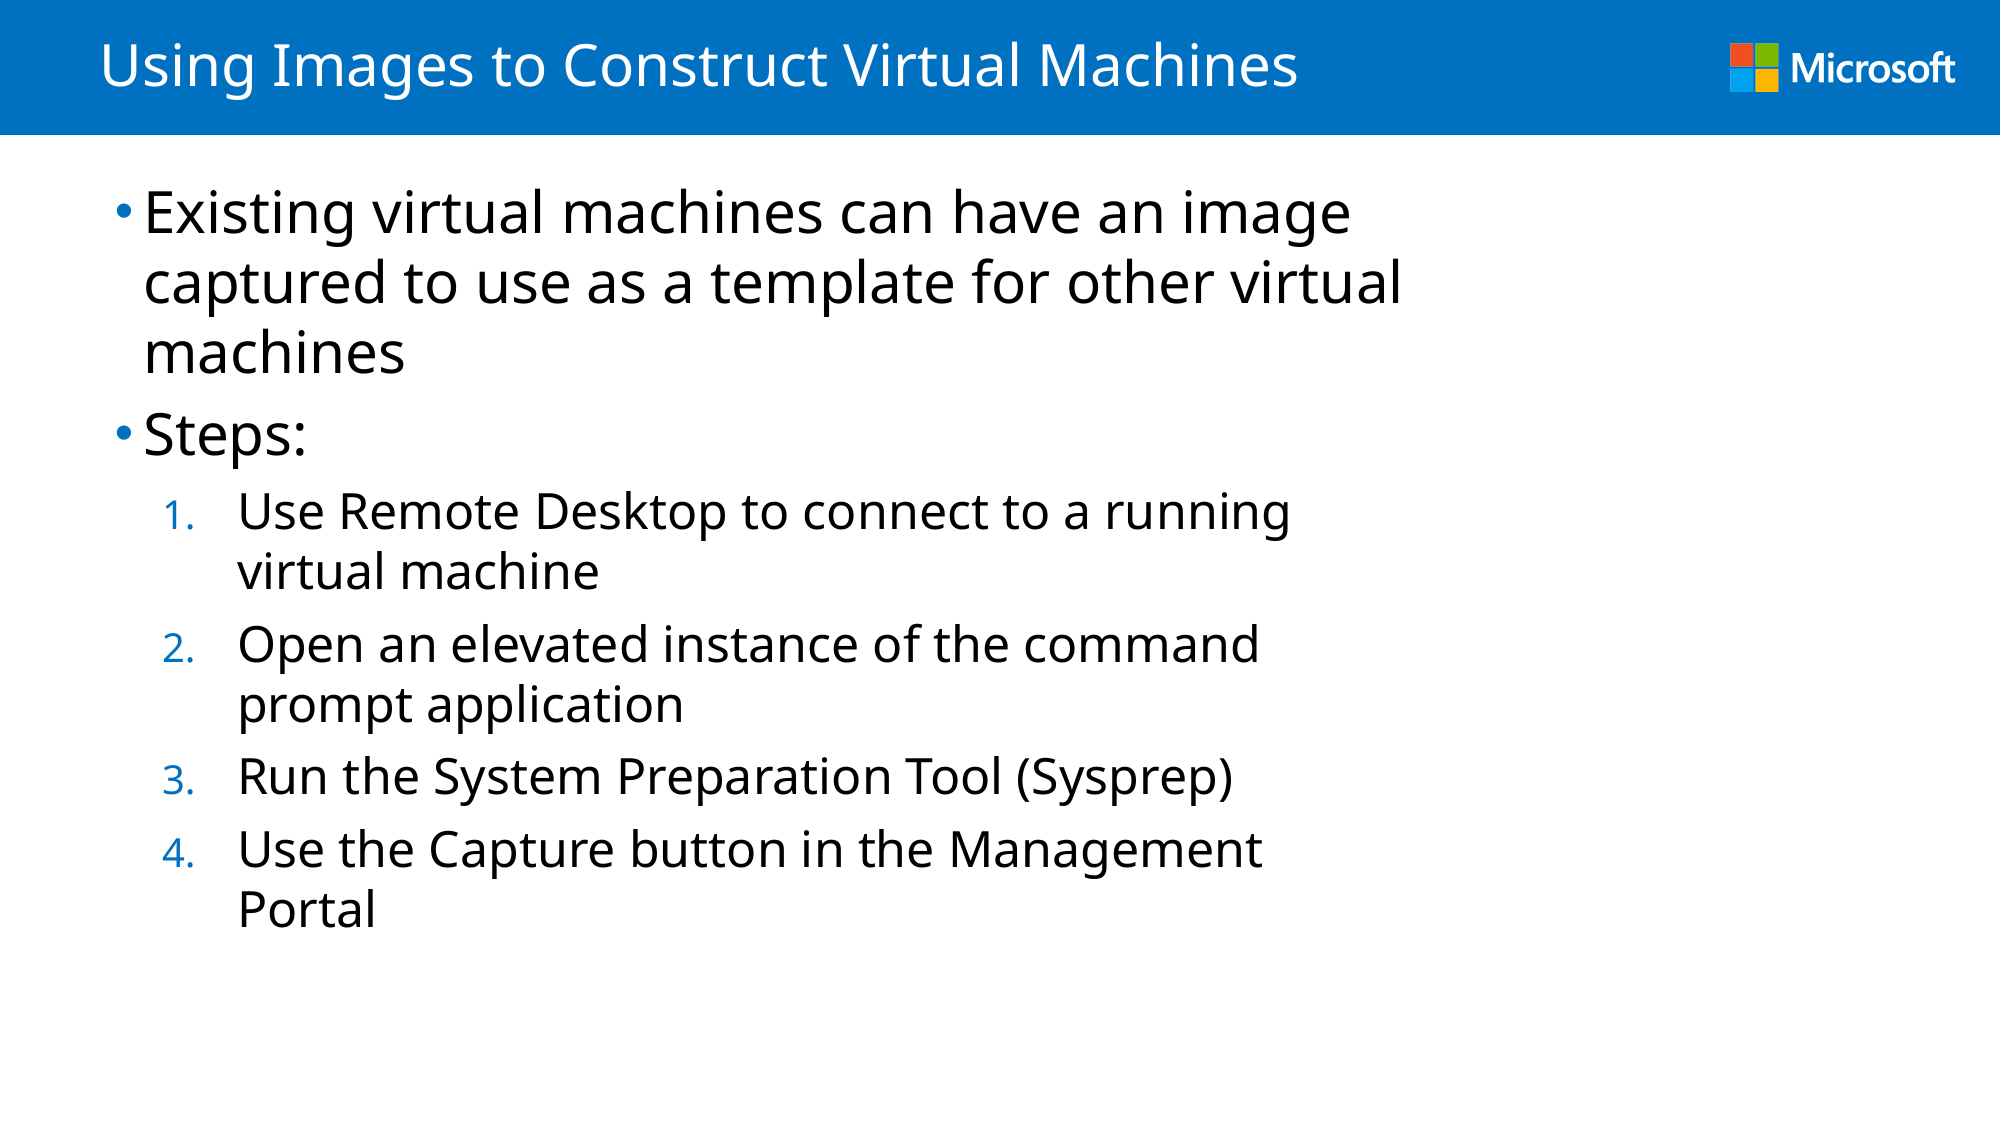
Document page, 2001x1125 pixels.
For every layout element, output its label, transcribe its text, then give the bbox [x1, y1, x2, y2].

picture [1901, 14, 1986, 121]
title Using Images to Construct Virtual Machines [99, 0, 1901, 136]
text_box Existing virtual machines can have an image captured to use as a template for other virtual machines Steps: Use Remote Desktop to connect to a running virtual machine Open an elevated instance of the command prompt application Run the System Preparation Tool (Sysprep) Use the Capture button in the Management Portal [99, 167, 1432, 1012]
